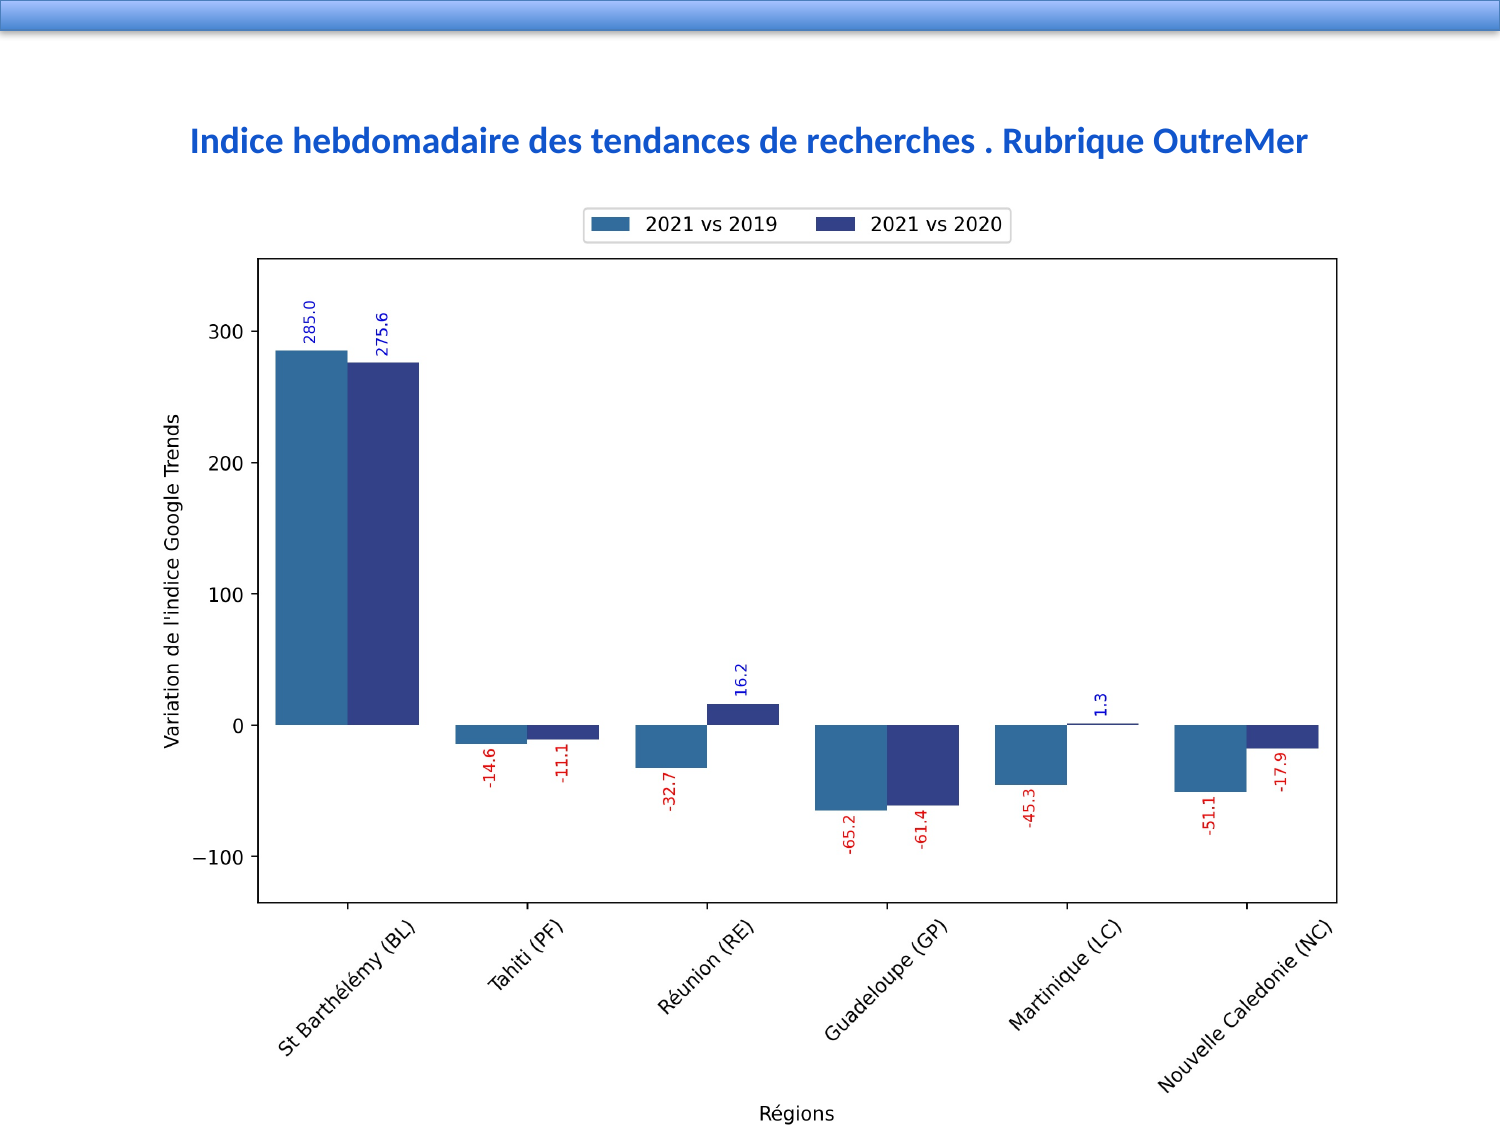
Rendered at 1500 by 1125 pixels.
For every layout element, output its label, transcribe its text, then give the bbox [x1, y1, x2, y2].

title Indice hebdomadaire des tendances de recherches . Rubrique OutreMer [75, 45, 1425, 233]
picture [149, 194, 1351, 1125]
text_box [0, 0, 1500, 31]
